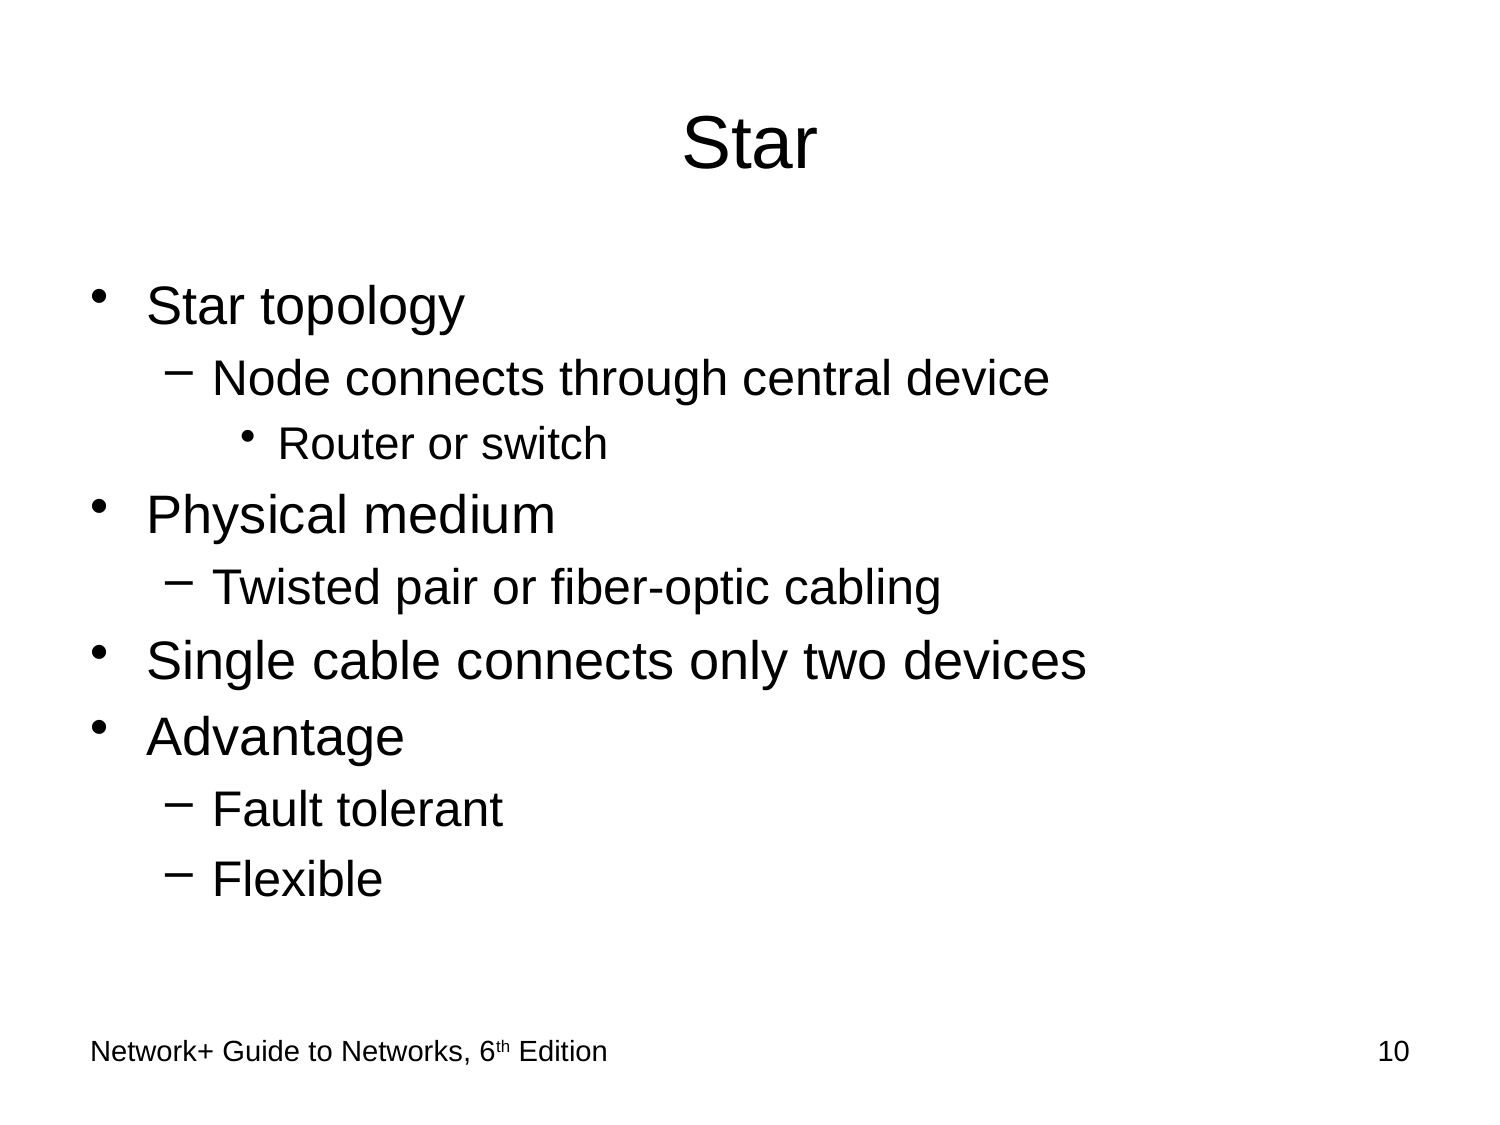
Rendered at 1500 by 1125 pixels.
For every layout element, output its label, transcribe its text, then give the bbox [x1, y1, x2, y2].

slide_number 10 [1074, 1024, 1426, 1103]
list Star topology Node connects through central device Router or switch Physical medium Twisted pair or fiber-optic cabling Single cable connects only two devices Advantage Fault tolerant Flexible [75, 262, 1425, 1005]
footer Network+ Guide to Networks, 6th Edition [74, 1024, 988, 1103]
title Star [75, 45, 1425, 233]
